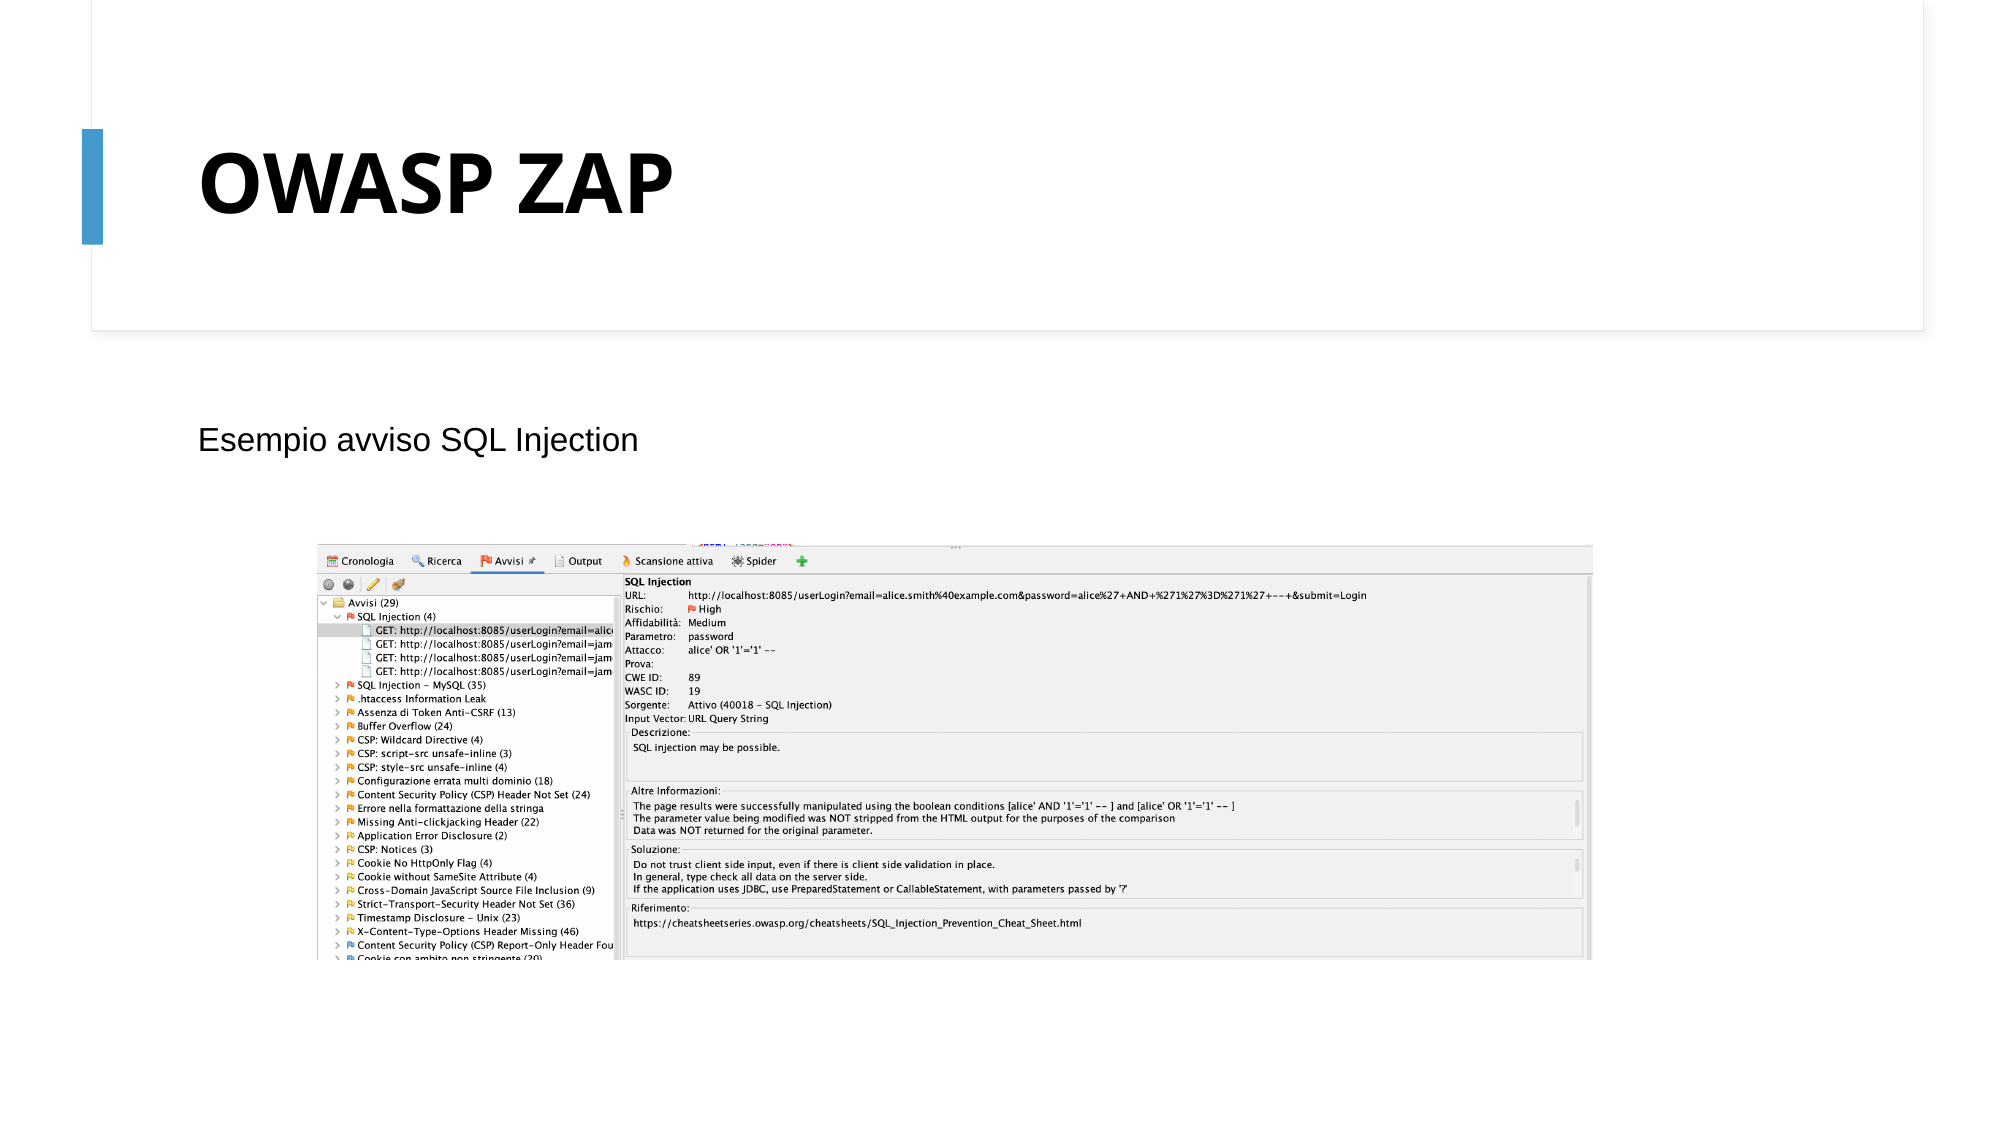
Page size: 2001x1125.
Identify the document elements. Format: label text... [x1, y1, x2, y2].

title OWASP ZAP [183, 90, 1851, 284]
list Esempio avviso SQL Injection [183, 406, 1874, 1013]
picture [316, 544, 1593, 960]
